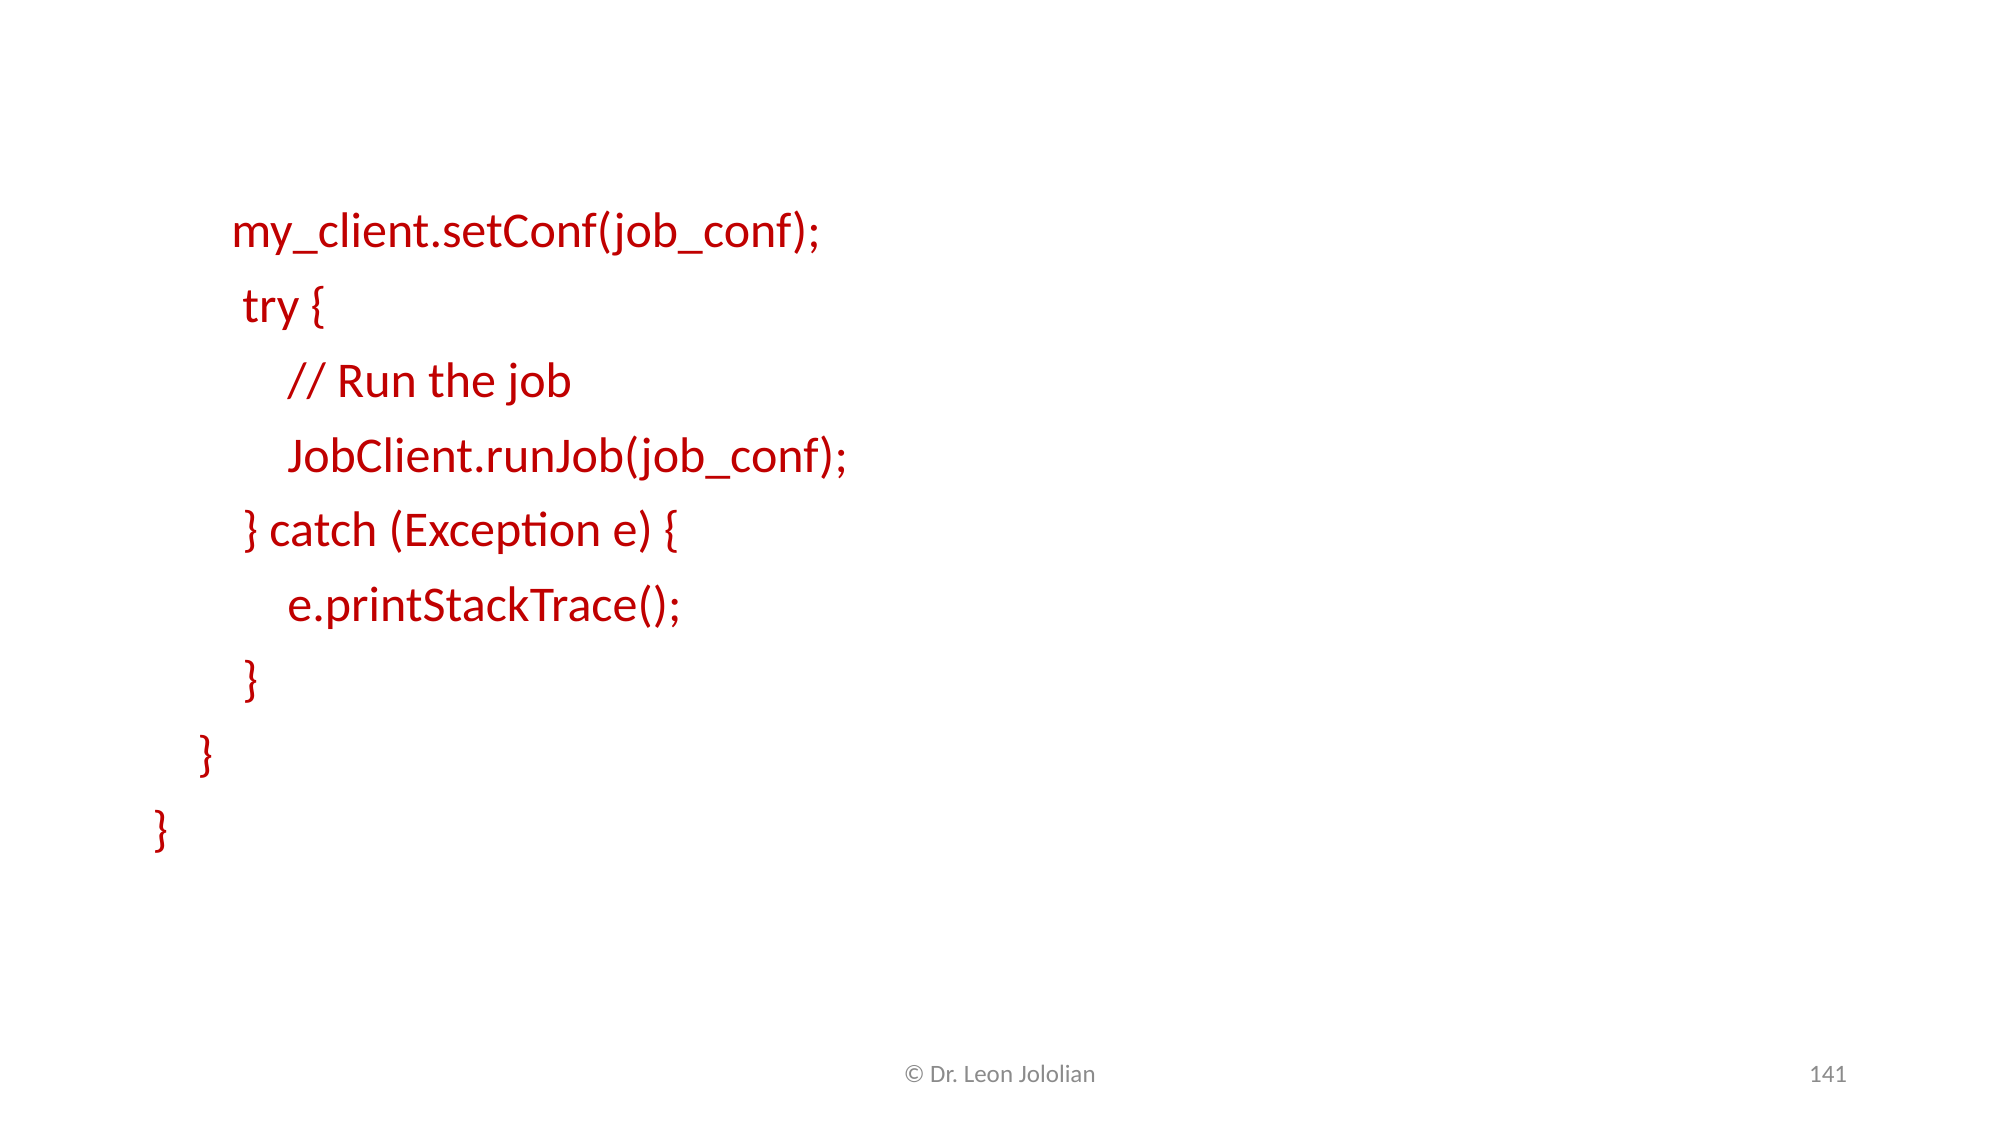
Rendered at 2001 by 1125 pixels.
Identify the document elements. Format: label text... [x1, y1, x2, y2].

slide_number 141 [1412, 1042, 1863, 1103]
list my_client.setConf(job_conf); try { // Run the job JobClient.runJob(job_conf); } catch (Exception e) { e.printStackTrace(); } } } [137, 196, 1863, 911]
footer © Dr. Leon Jololian [662, 1042, 1338, 1103]
